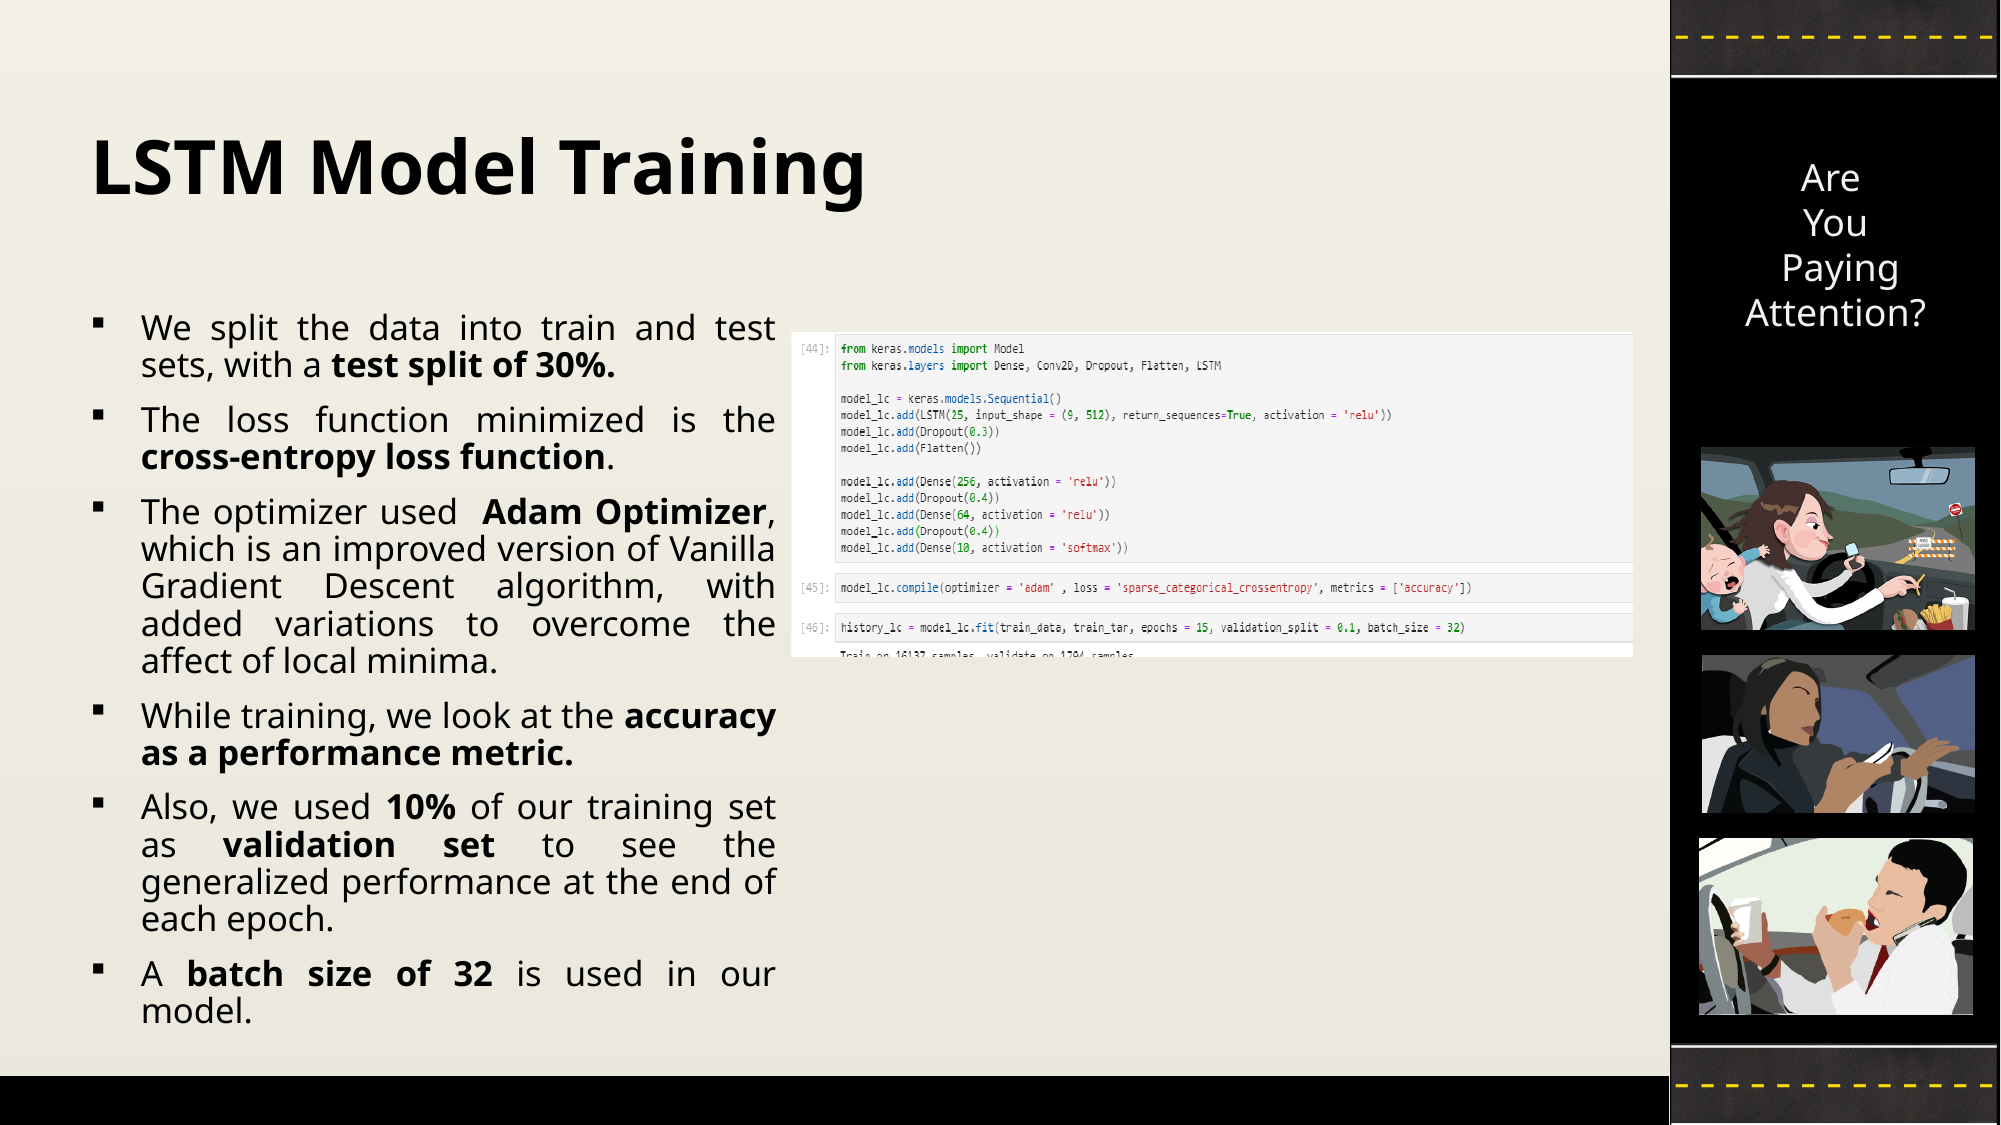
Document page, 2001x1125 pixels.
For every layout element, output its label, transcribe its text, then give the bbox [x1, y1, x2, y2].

picture [1671, 1043, 1997, 1125]
title LSTM Model Training [75, 82, 1562, 258]
picture [1671, 0, 1997, 79]
picture [1701, 447, 1975, 630]
picture [1702, 655, 1975, 813]
picture [791, 332, 1633, 657]
picture [1699, 838, 1973, 1015]
list We split the data into train and test sets, with a test split of 30%. The loss function minimized is the cross-entropy loss function. The optimizer used Adam Optimizer, which is an improved version of Vanilla Gradient Descent algorithm, with added variations to overcome the affect of local minima. While training, we look at the accuracy as a performance metric. Also, we used 10% of our training set as validation set to see the generalized performance at the end of each epoch. A batch size of 32 is used in our model. [75, 303, 792, 1043]
